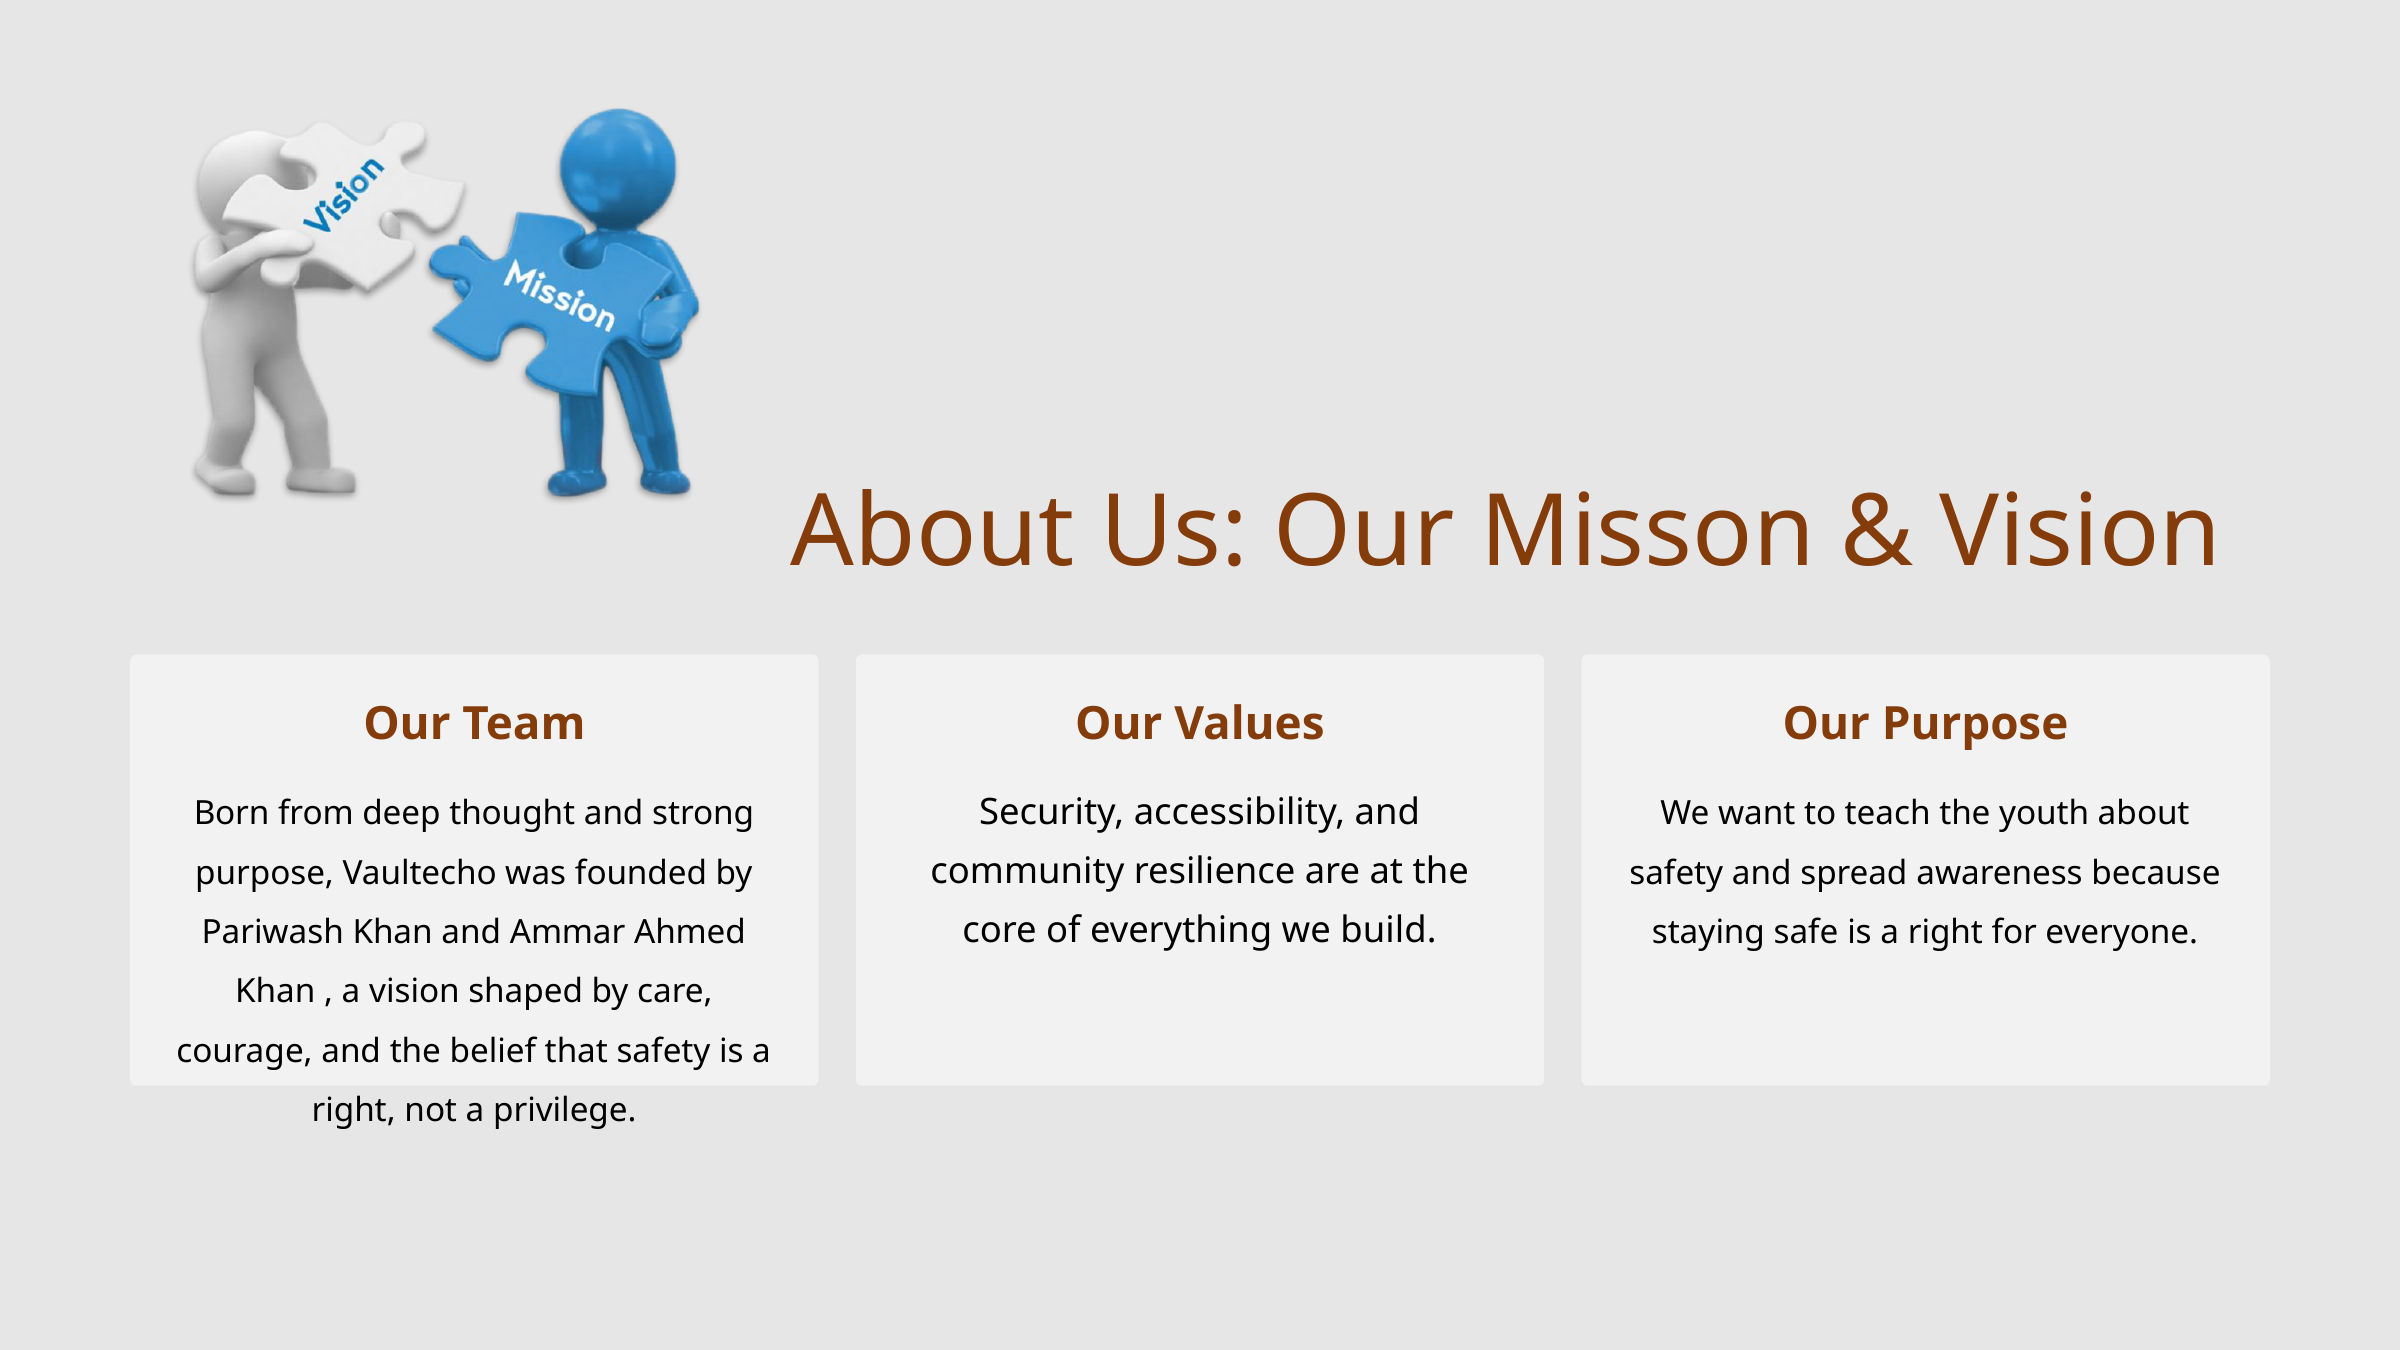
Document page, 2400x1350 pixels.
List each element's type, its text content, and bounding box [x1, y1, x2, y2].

text_box [855, 654, 1545, 1086]
text_box [1581, 654, 2270, 1086]
text_box Security, accessibility, and community resilience are at the core of everything we build. [892, 772, 1507, 951]
text_box Born from deep thought and strong purpose, Vaultecho was founded by Pariwash Khan and Ammar Ahmed Khan , a vision shaped by care, courage, and the belief that safety is a right, not a privilege. [167, 772, 782, 1011]
text_box [130, 654, 819, 1086]
text_box We want to teach the youth about safety and spread awareness because staying safe is a right for everyone. [1618, 772, 2233, 951]
text_box Our Team [241, 691, 707, 750]
text_box Our Values [967, 691, 1433, 750]
picture [13, 0, 872, 617]
text_box About Us: Our Misson & Vision [1028, 469, 1986, 587]
text_box Our Purpose [1692, 691, 2159, 750]
